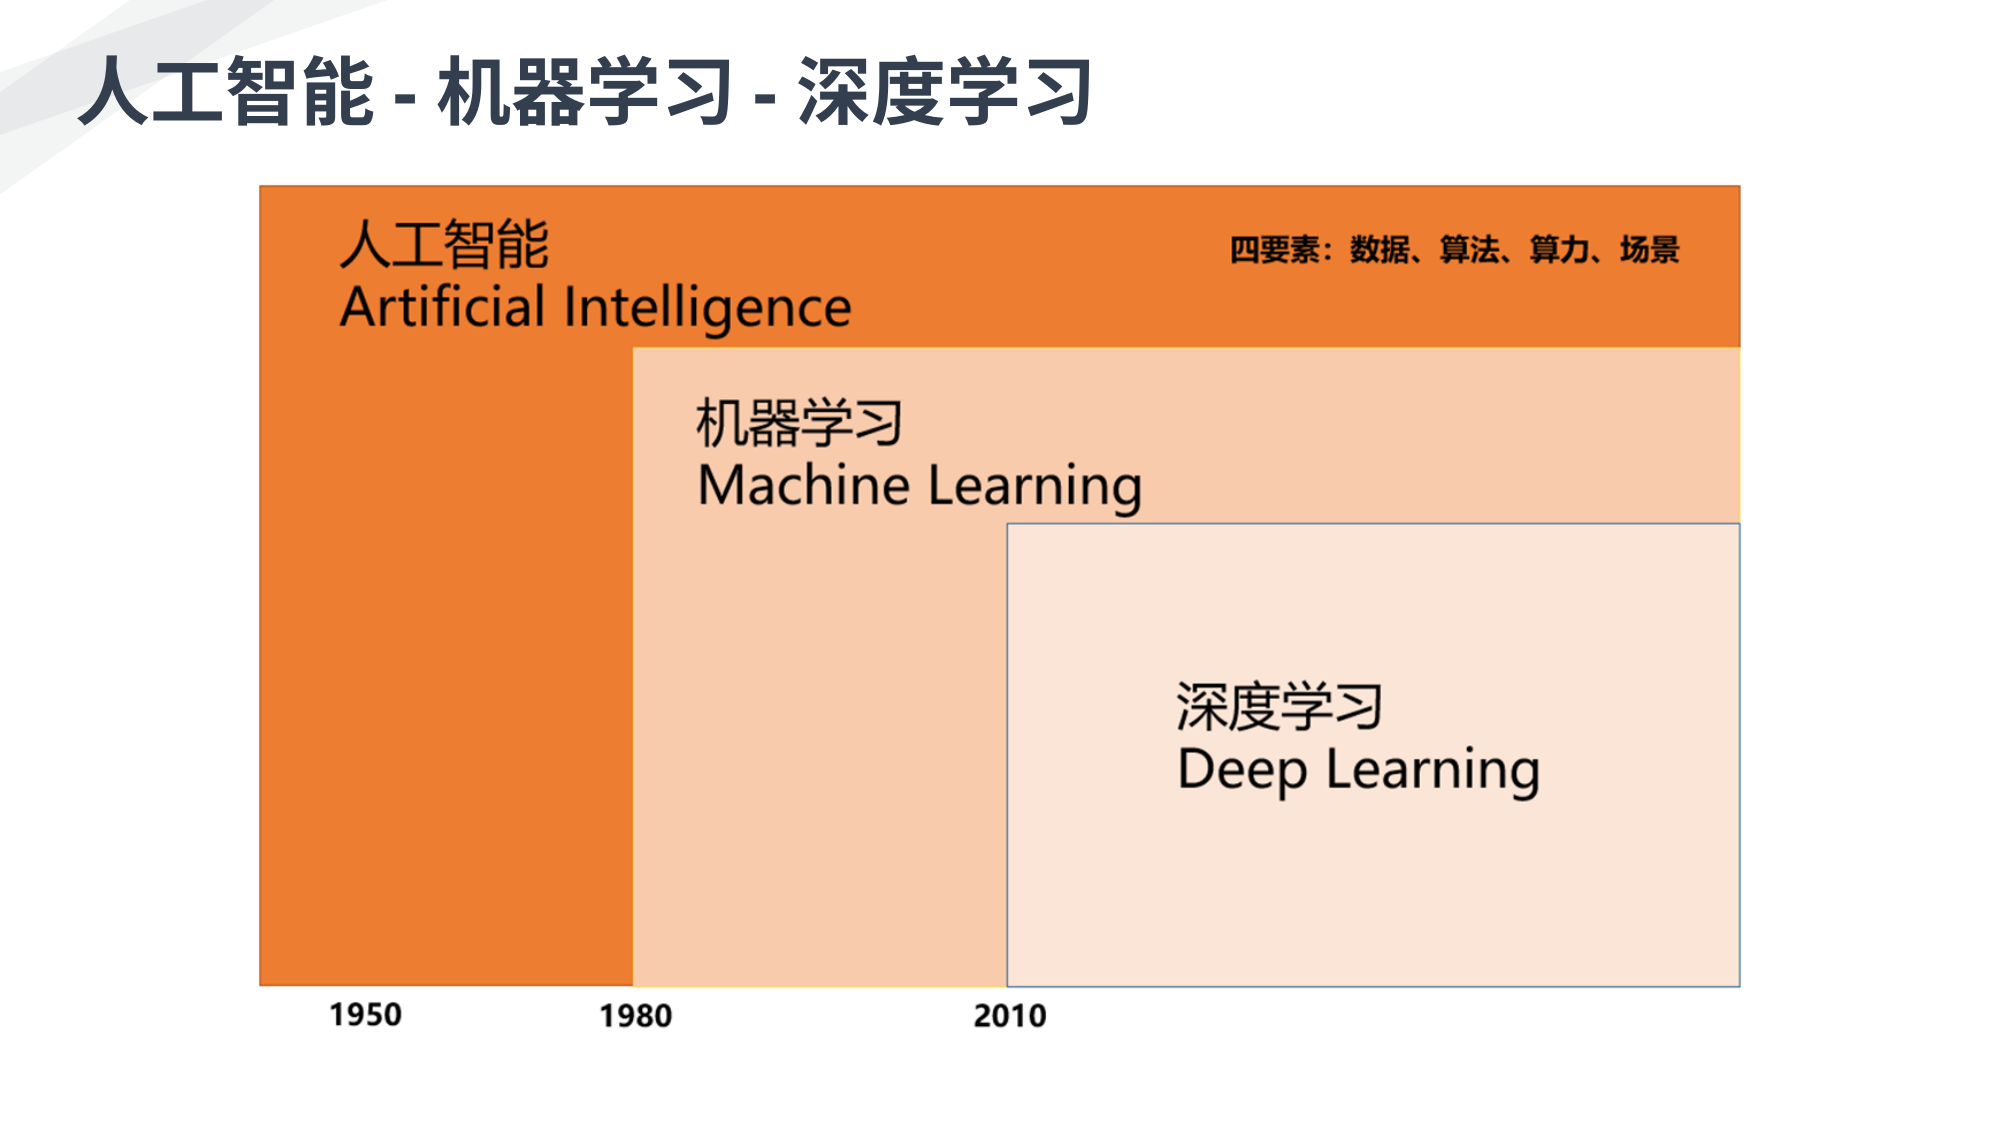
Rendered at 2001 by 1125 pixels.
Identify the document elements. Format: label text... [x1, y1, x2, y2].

list 人工智能-机器学习-深度学习 [61, 37, 1489, 132]
picture [226, 161, 1773, 1047]
